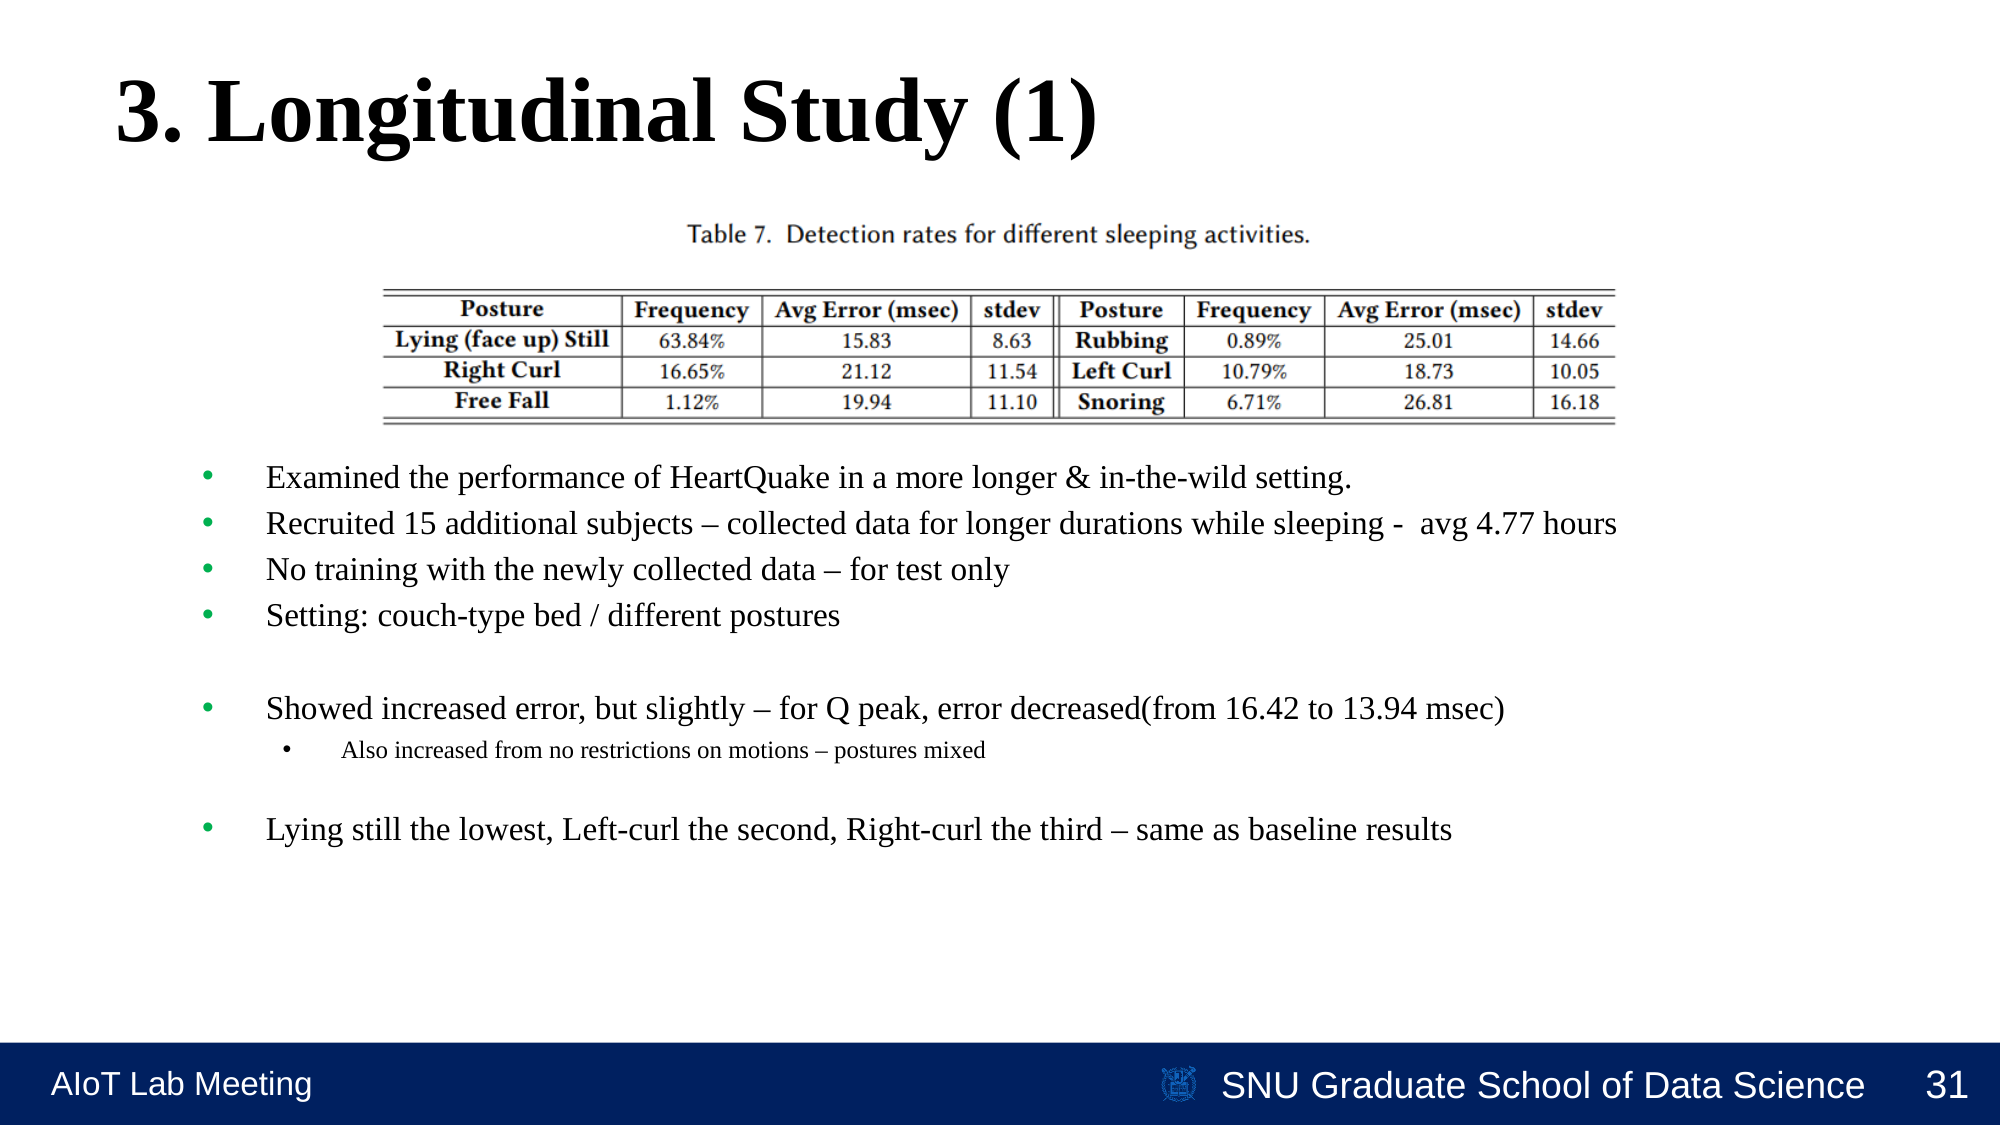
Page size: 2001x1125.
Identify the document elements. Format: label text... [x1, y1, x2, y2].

text_box Examined the performance of HeartQuake in a more longer & in-the-wild setting. Recruited 15 additional subjects – collected data for longer durations while sleeping - avg 4.77 hours No training with the newly collected data – for test only Setting: couch-type bed / different postures Showed increased error, but slightly – for Q peak, error decreased(from 16.42 to 13.94 msec) Also increased from no restrictions on motions – postures mixed Lying still the lowest, Left-curl the second, Right-curl the third – same as baseline results [100, 452, 1897, 1011]
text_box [20, 1054, 517, 1111]
title 3. Longitudinal Study (1) [100, 39, 1826, 184]
picture [374, 212, 1626, 435]
picture [1161, 1063, 1197, 1105]
